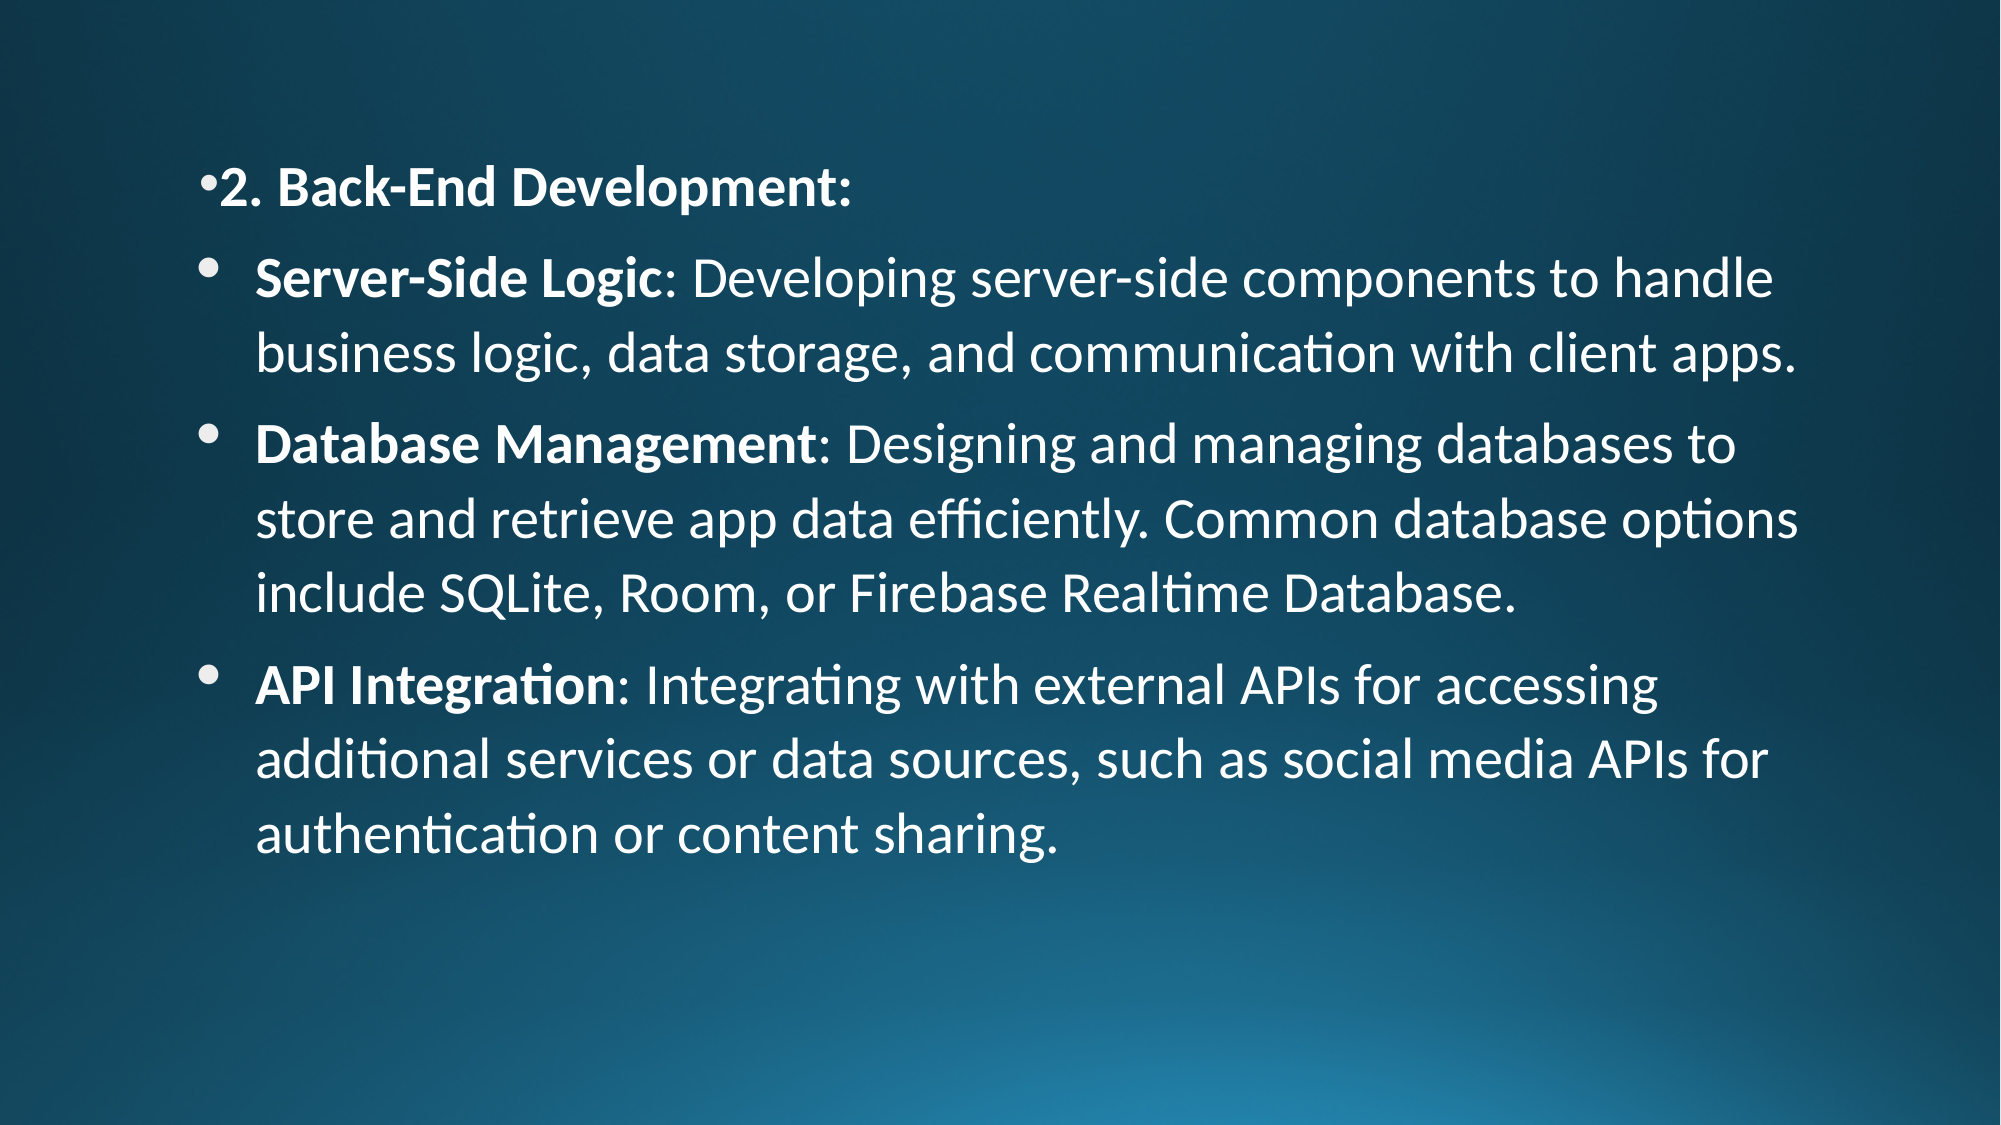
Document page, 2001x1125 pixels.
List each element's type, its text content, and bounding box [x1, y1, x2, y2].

list 2. Back-End Development: Server-Side Logic: Developing server-side components to handle business logic, data storage, and communication with client apps. Database Management: Designing and managing databases to store and retrieve app data efficiently. Common database options include SQLite, Room, or Firebase Realtime Database. API Integration: Integrating with external APIs for accessing additional services or data sources, such as social media APIs for authentication or content sharing. [183, 135, 1863, 1014]
picture [0, 0, 2001, 1125]
